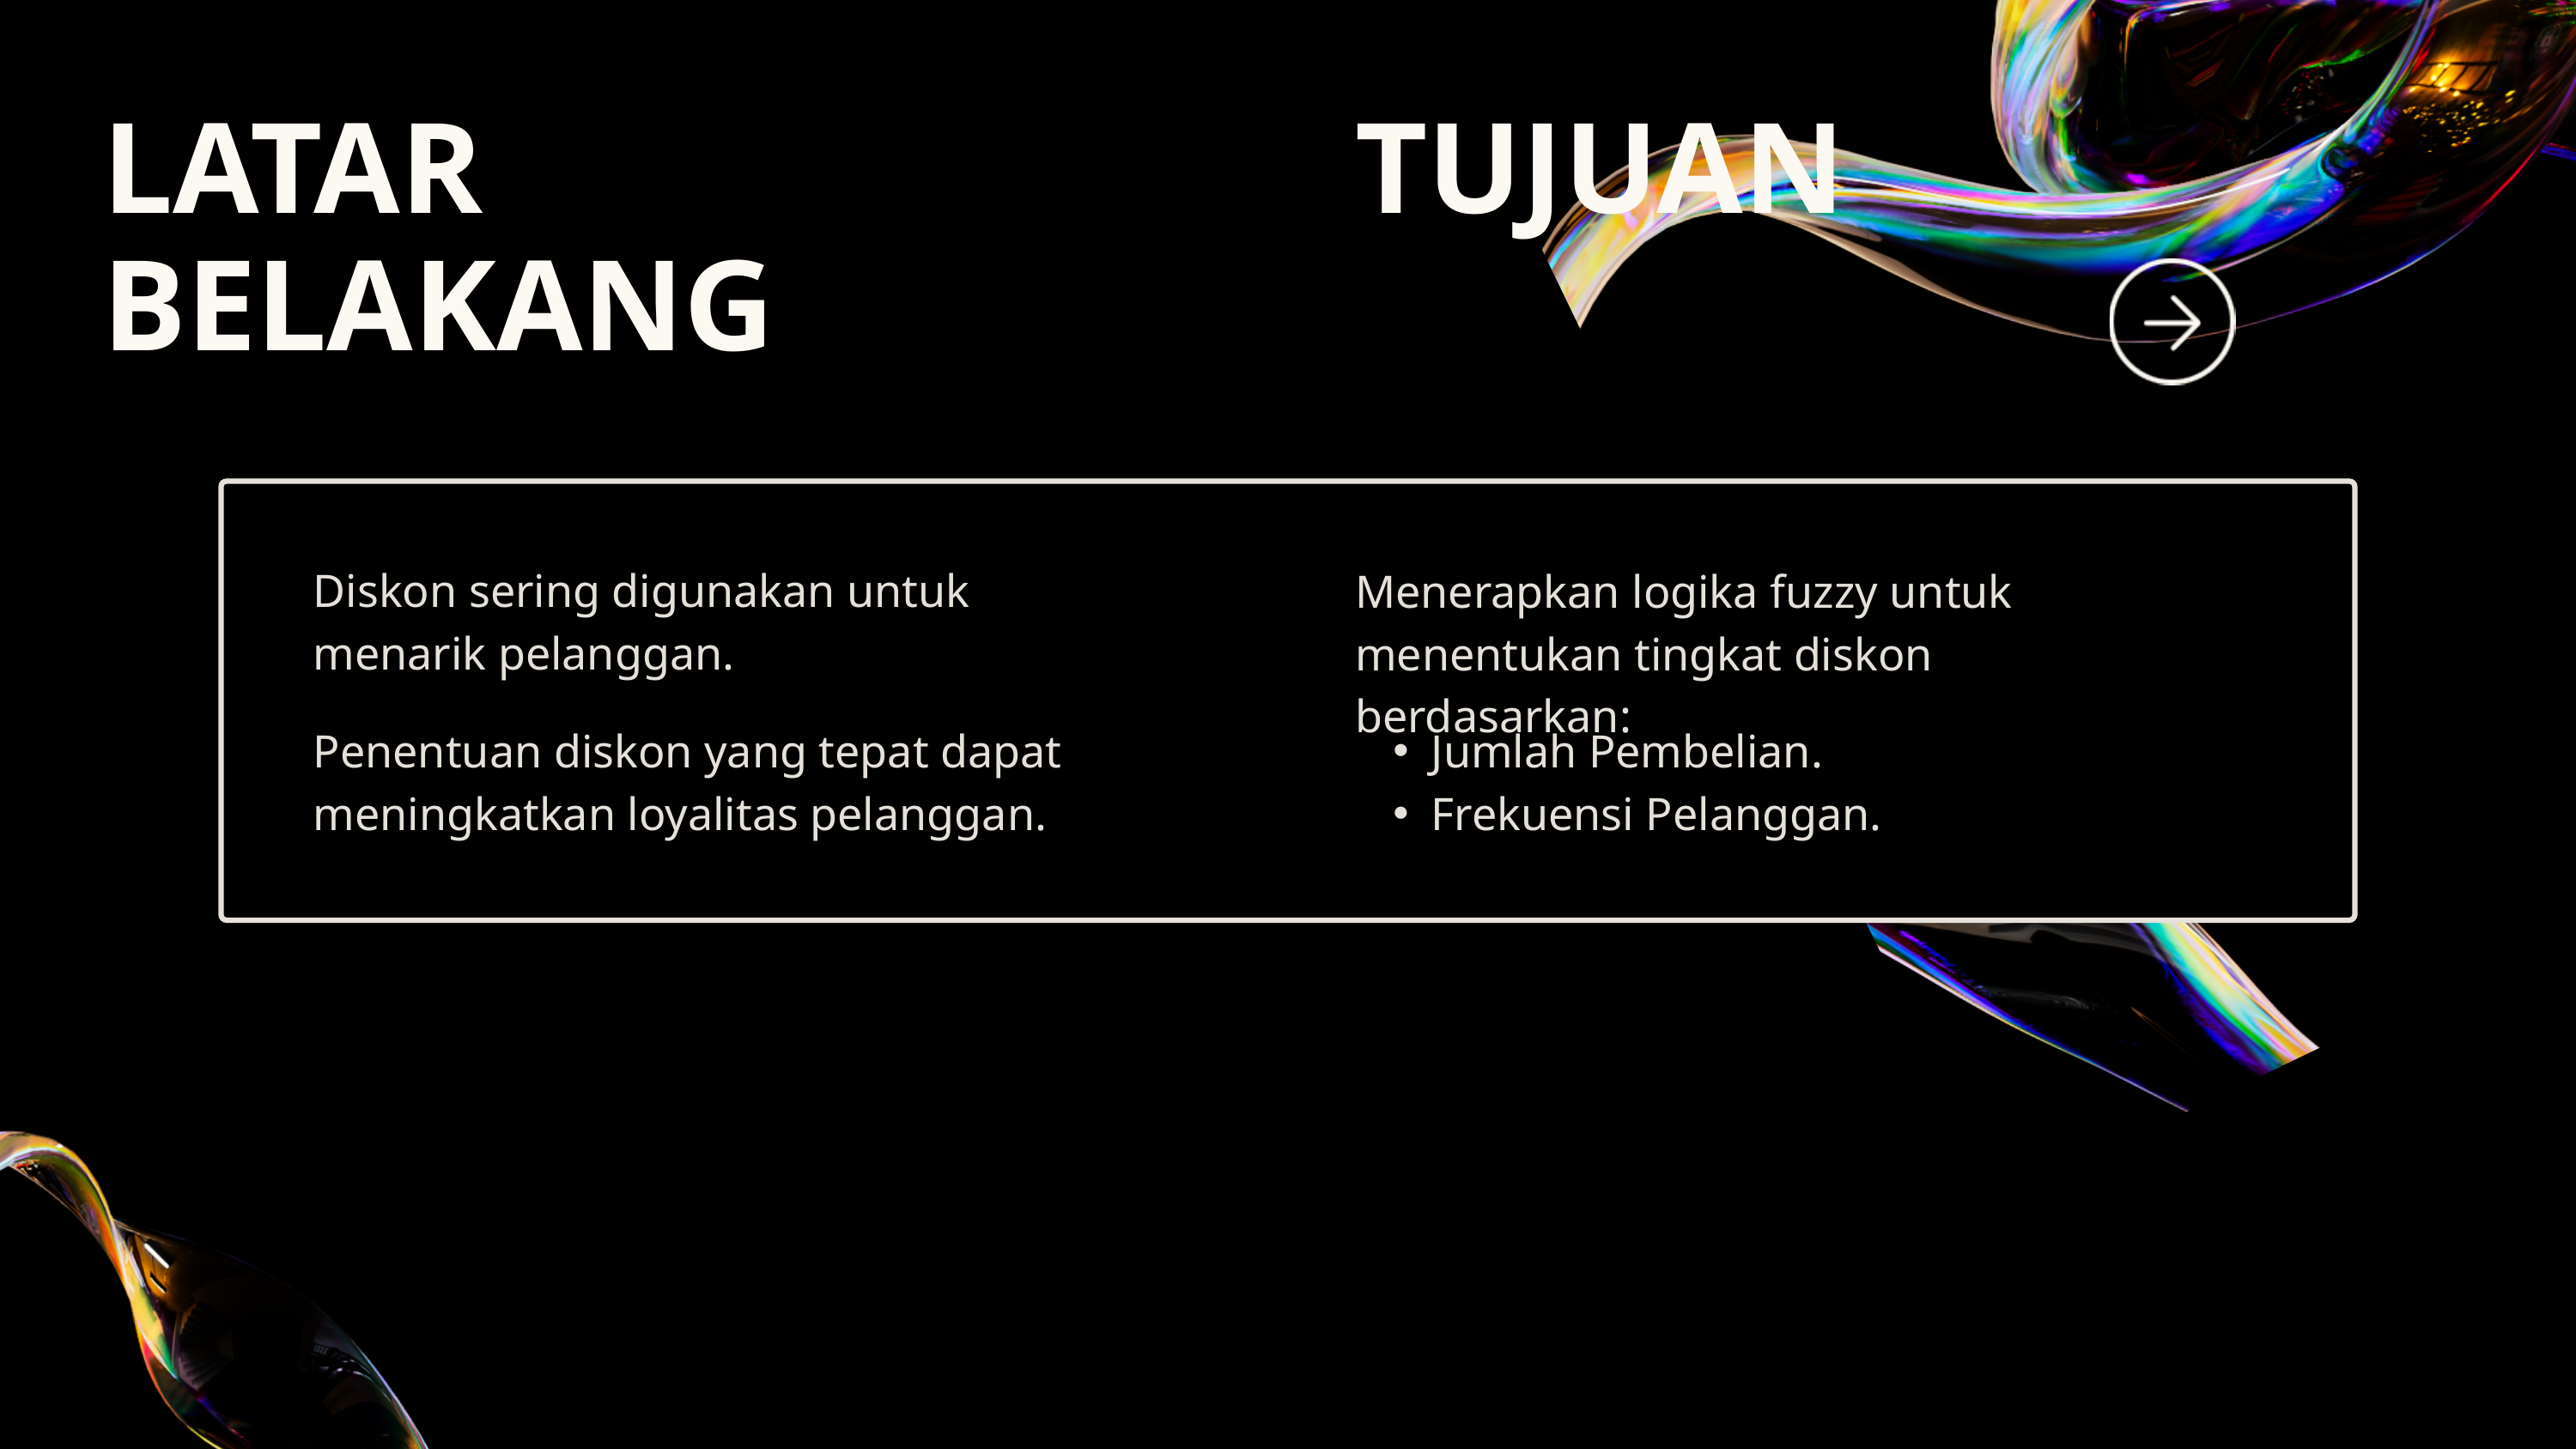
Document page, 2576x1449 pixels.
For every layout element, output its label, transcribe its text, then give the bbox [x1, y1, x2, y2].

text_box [221, 481, 2355, 921]
text_box [2109, 258, 2236, 385]
text_box [0, 1121, 507, 1449]
text_box LATAR BELAKANG [102, 100, 1127, 514]
text_box [1536, 0, 2576, 1202]
text_box TUJUAN [1355, 100, 2380, 239]
